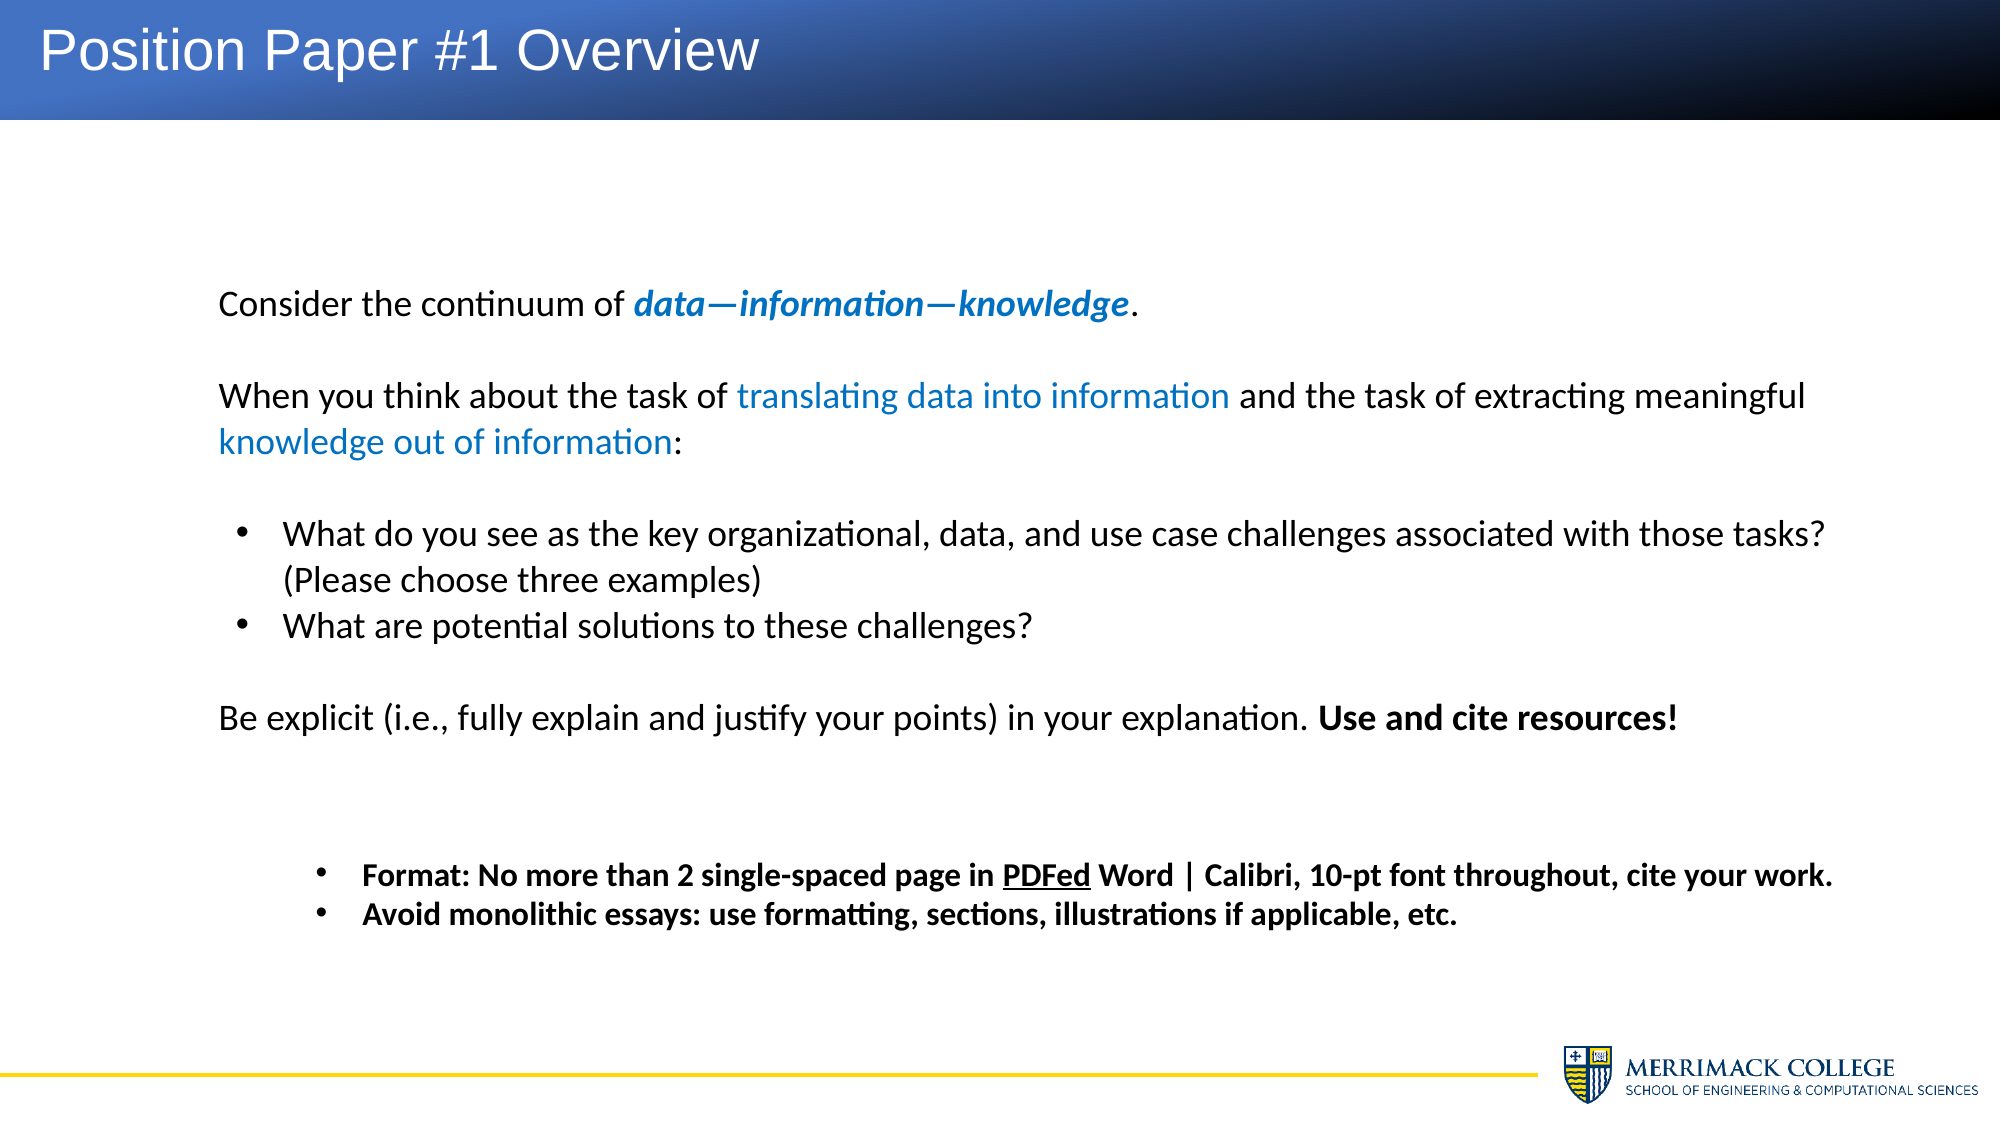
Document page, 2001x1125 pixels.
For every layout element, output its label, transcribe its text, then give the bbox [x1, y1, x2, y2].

text_box Consider the continuum of data—information—knowledge. When you think about the task of translating data into information and the task of extracting meaningful knowledge out of information: What do you see as the key organizational, data, and use case challenges associated with those tasks? (Please choose three examples) What are potential solutions to these challenges? Be explicit (i.e., fully explain and justify your points) in your explanation. Use and cite resources! [218, 257, 1879, 738]
picture [0, 0, 2000, 120]
text_box Format: No more than 2 single-spaced page in PDFed Word | Calibri, 10-pt font throughout, cite your work. Avoid monolithic essays: use formatting, sections, illustrations if applicable, etc. [313, 850, 1912, 973]
picture [1562, 1044, 1978, 1105]
title Position Paper #1 Overview [37, 9, 2000, 200]
